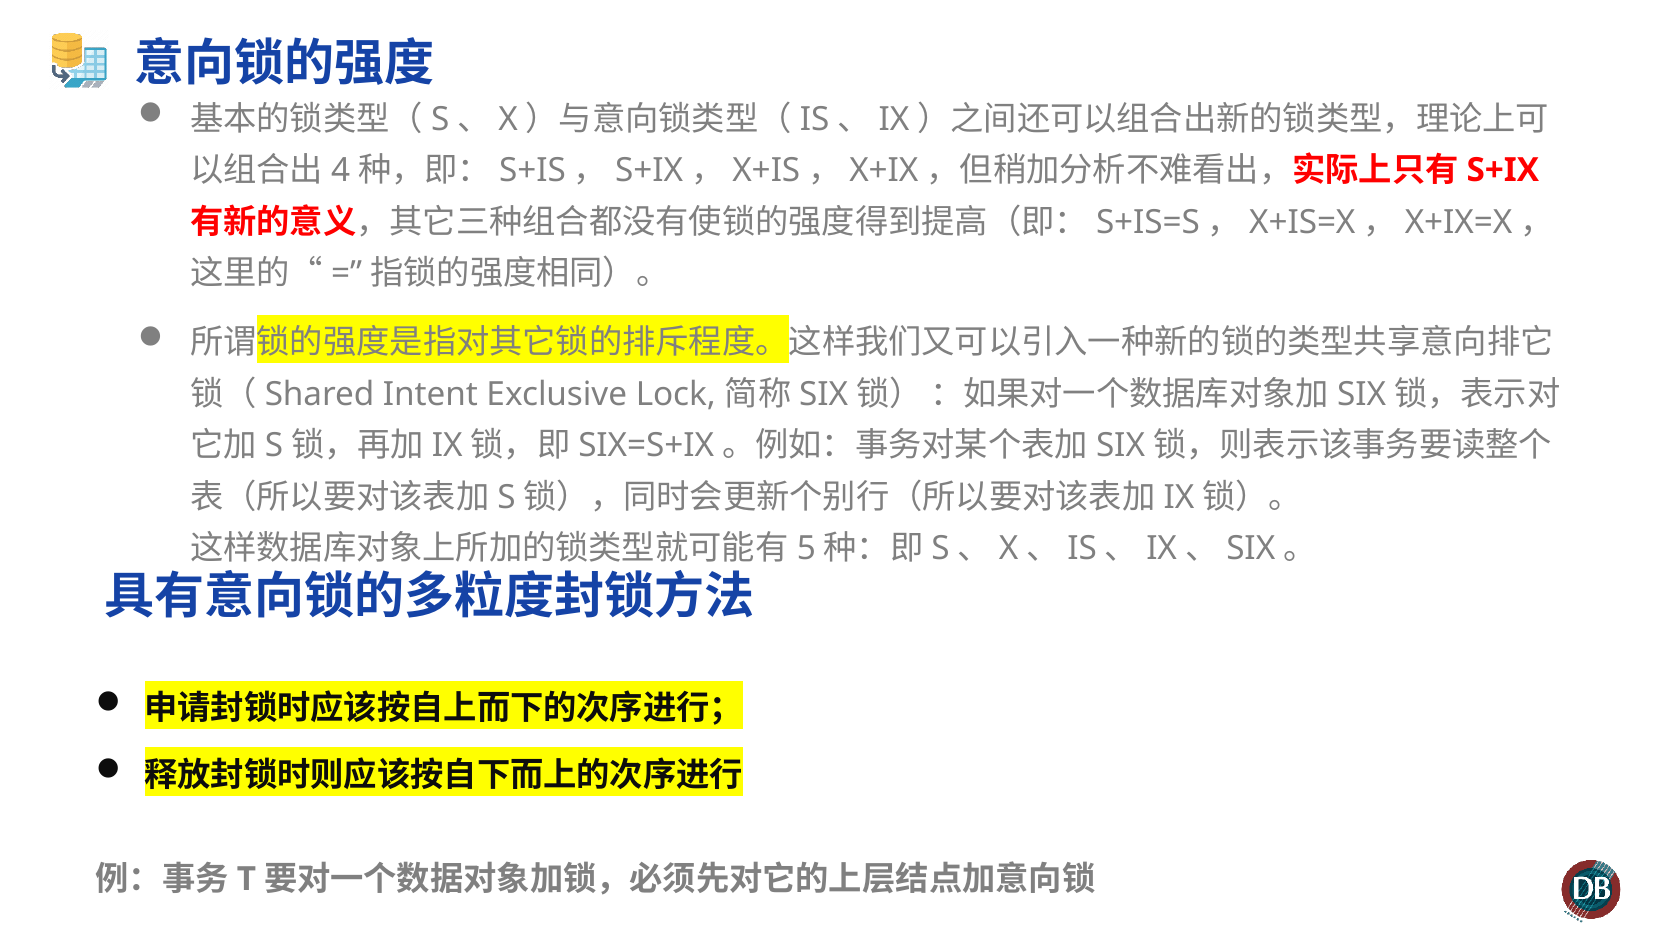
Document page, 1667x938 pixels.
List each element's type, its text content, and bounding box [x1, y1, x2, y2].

text_box 具有意向锁的多粒度封锁方法 [88, 550, 1560, 636]
title 意向锁的强度 [118, 17, 1590, 103]
picture [1560, 858, 1623, 924]
picture [49, 30, 109, 90]
list 申请封锁时应该按自上而下的次序进行； 释放封锁时则应该按自下而上的次序进行 例：事务T要对一个数据对象加锁，必须先对它的上层结点加意向锁 [82, 659, 1560, 938]
text_box 基本的锁类型（S、X）与意向锁类型（IS、IX）之间还可以组合出新的锁类型，理论上可以组合出4种，即：S+IS，S+IX，X+IS，X+IX，但稍加分析不难看出，实际上只有S+IX有新的意义，其它三种组合都没有使锁的强度得到提高（即：S+IS=S，X+IS=X，X+IX=X，这里的“=”指锁的强度相同）。 所谓锁的强度是指对其它锁的排斥程度。这样我们又可以引入一种新的锁的类型共享意向排它锁（Shared Intent Exclusive Lock,简称SIX锁） ：如果对一个数据库对象加SIX锁，表示对它加S锁，再加IX锁，即SIX=S+IX。例如：事务对某个表加SIX锁，则表示该事务要读整个表（所以要对该表加S锁），同时会更新个别行（所以要对该表加IX锁）。 这样数据库对象上所加的锁类型就可能有5种：即S、X、IS、IX、SIX。 [125, 78, 1583, 573]
